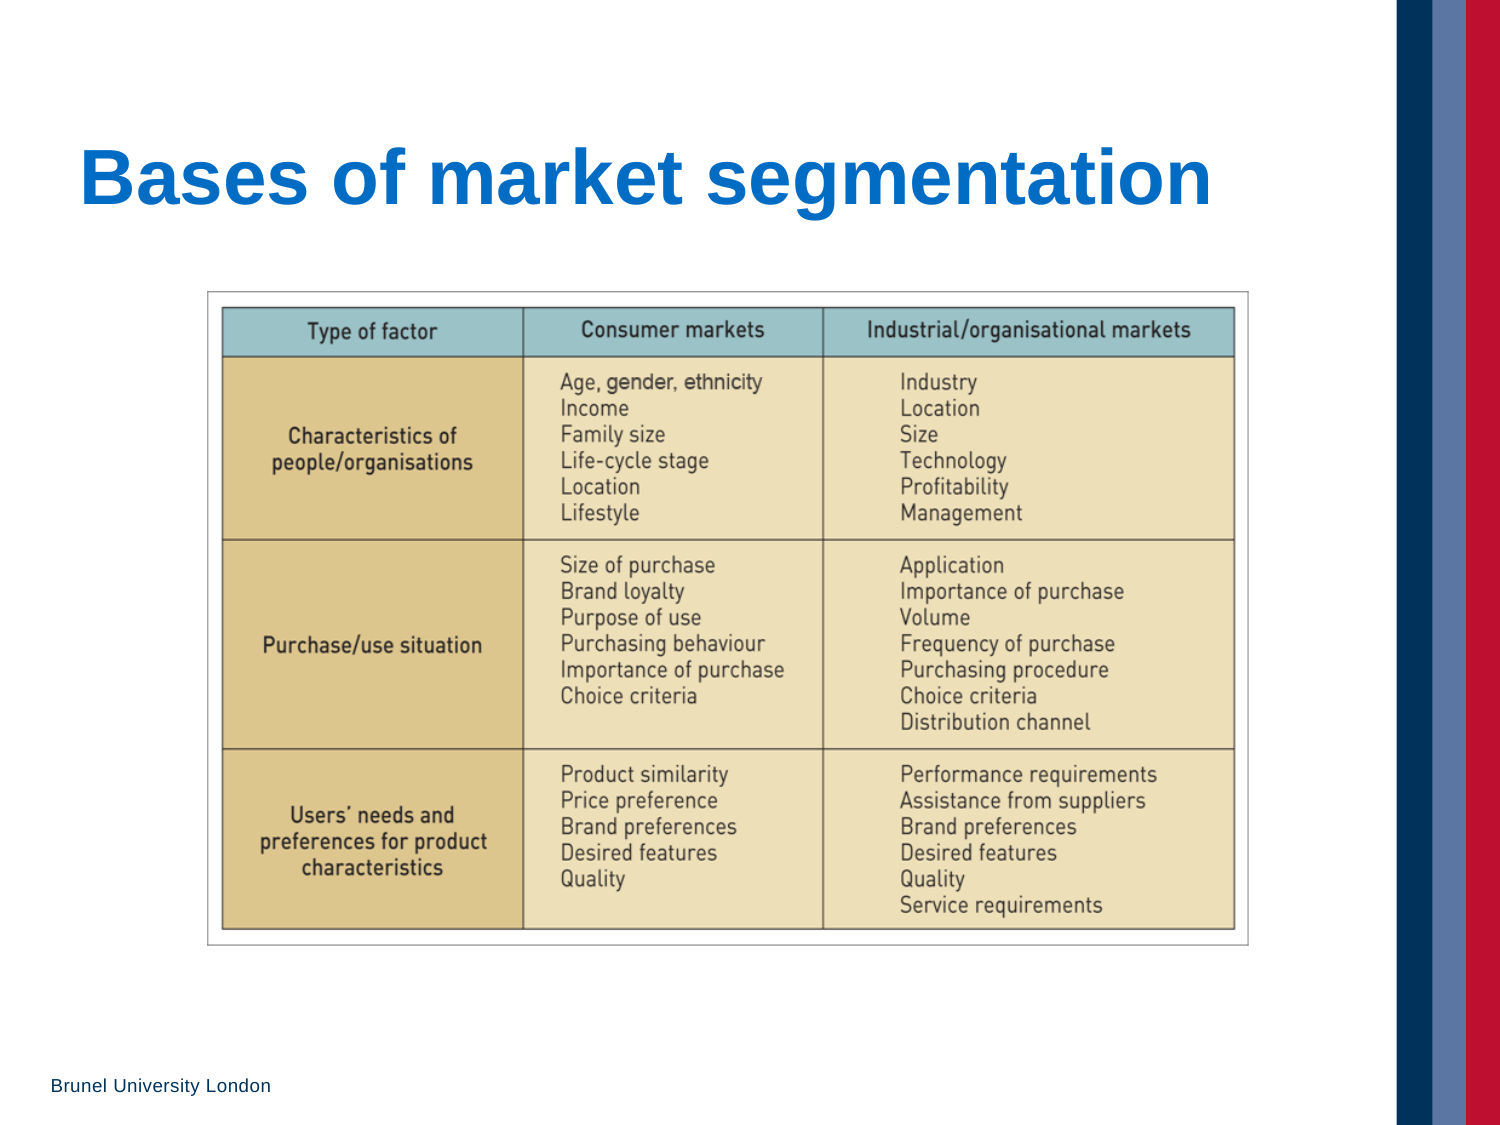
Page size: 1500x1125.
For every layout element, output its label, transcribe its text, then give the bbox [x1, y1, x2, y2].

title Bases of market segmentation [64, 76, 1436, 230]
picture [206, 290, 1250, 947]
